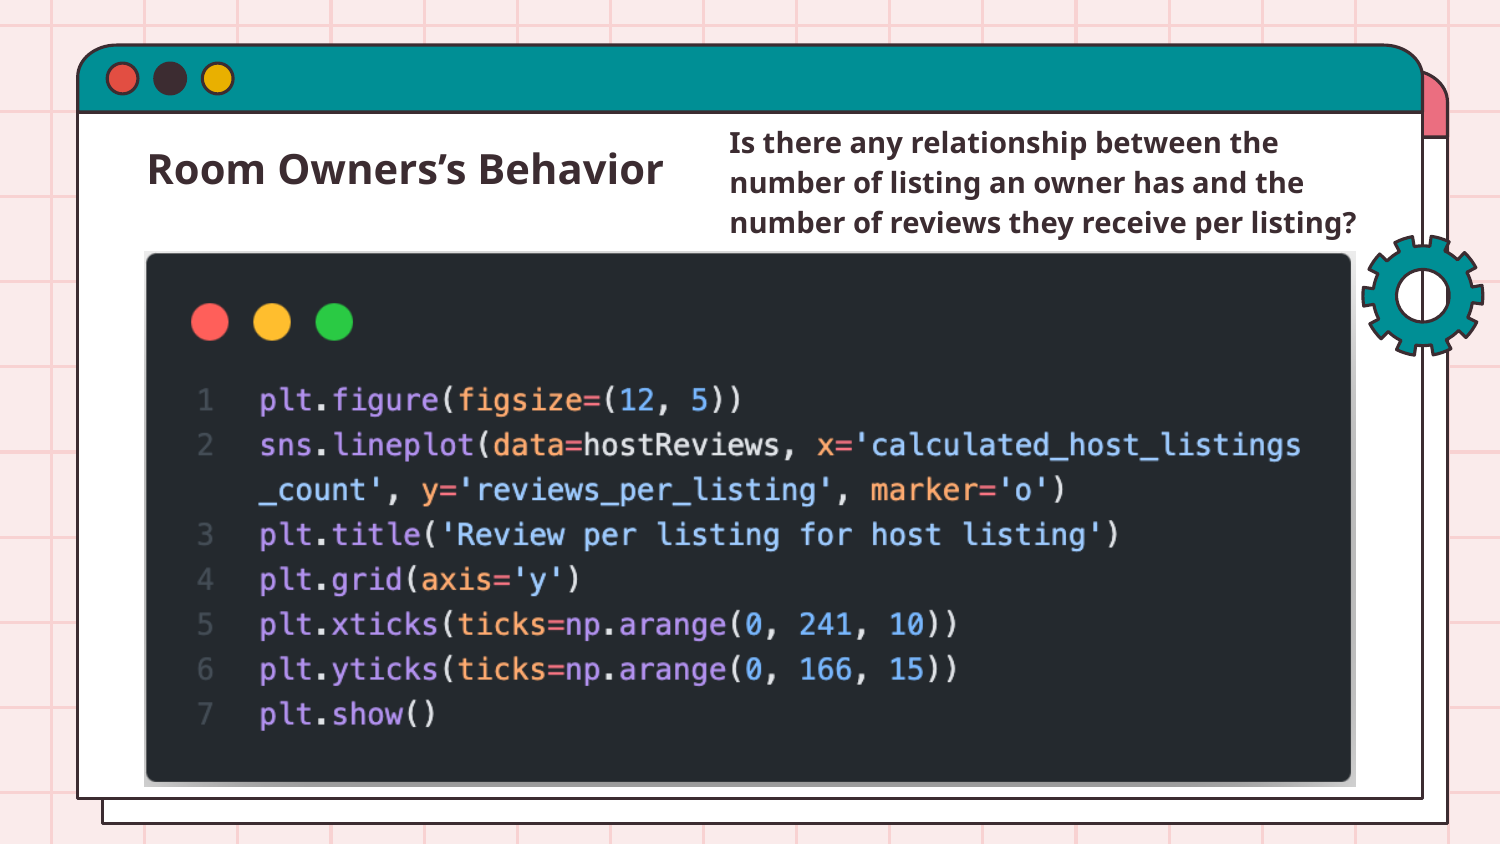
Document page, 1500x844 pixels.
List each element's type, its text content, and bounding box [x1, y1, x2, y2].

picture [144, 251, 1356, 787]
title Room Owners’s Behavior [96, 128, 715, 205]
text_box [1362, 236, 1483, 356]
text_box Is there any relationship between the number of listing an owner has and the number of reviews they receive per listing? [714, 146, 1410, 252]
